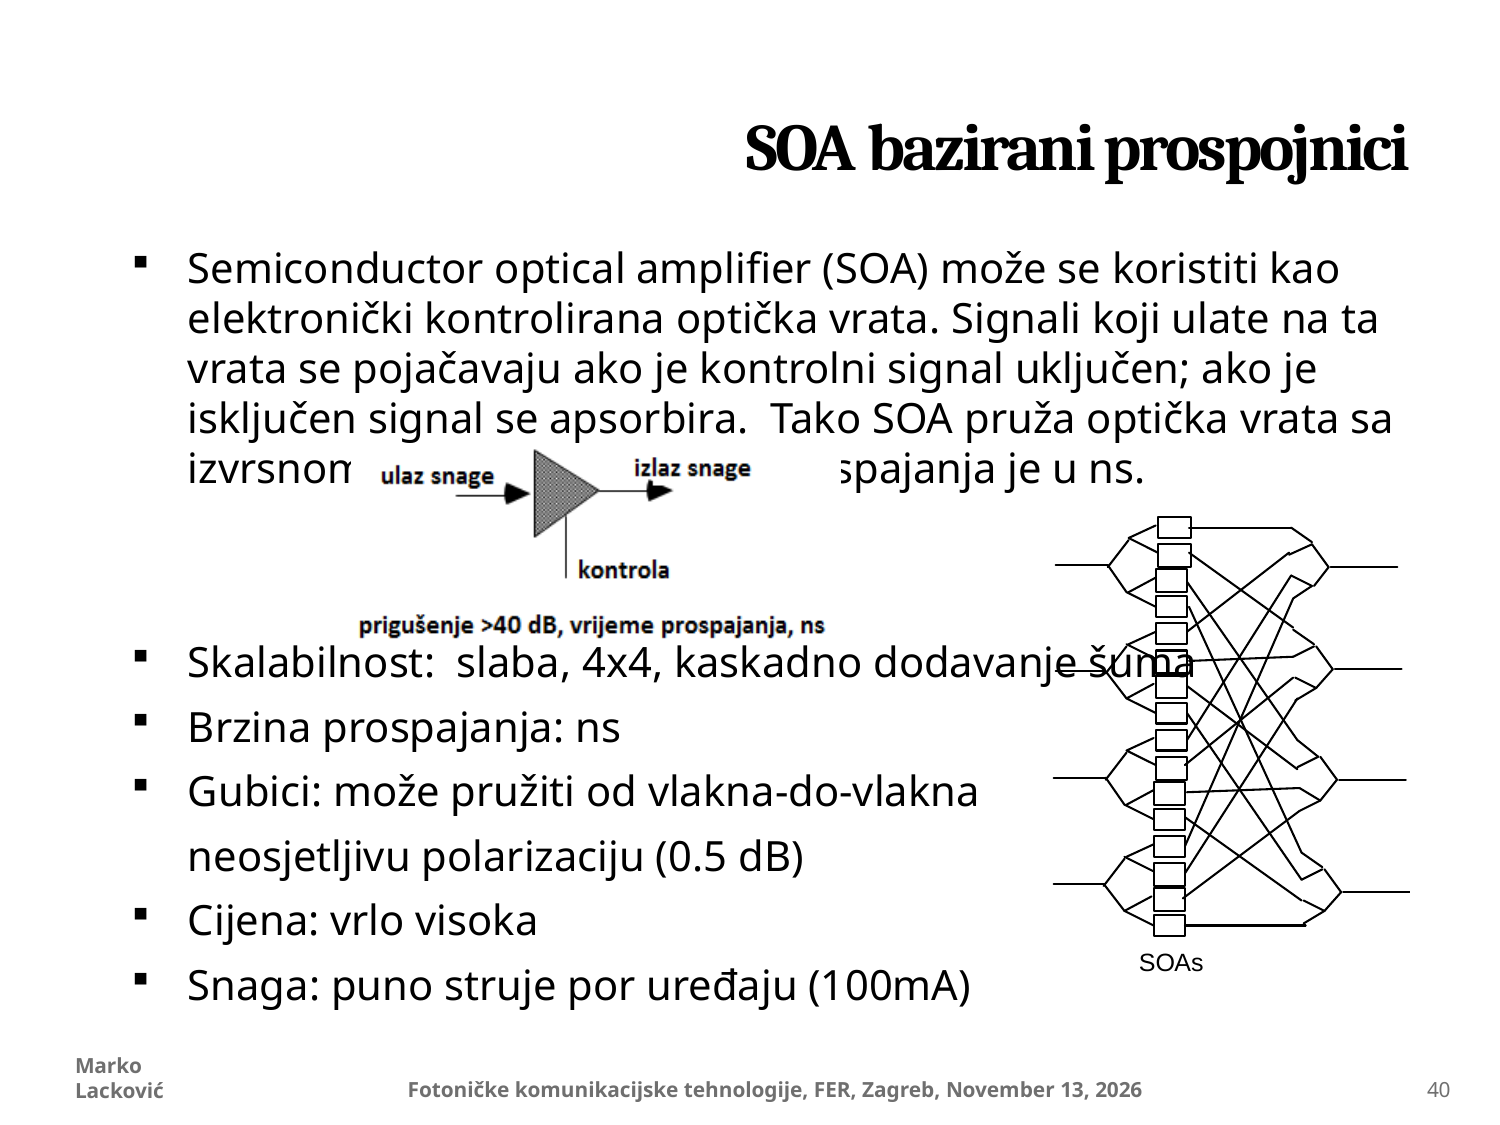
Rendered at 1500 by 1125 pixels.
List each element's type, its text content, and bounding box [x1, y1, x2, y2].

title SOA bazirani prospojnici [75, 37, 1425, 250]
picture [351, 445, 841, 643]
picture [1049, 512, 1411, 982]
list Semiconductor optical amplifier (SOA) može se koristiti kao elektronički kontrolirana optička vrata. Signali koji ulate na ta vrata se pojačavaju ako je kontrolni signal uključen; ako je isključen signal se apsorbira. Tako SOA pruža optička vrata sa izvrsnom izolacijom. Vrijeme prospajanja je u ns. Skalabilnost: slaba, 4x4, kaskadno dodavanje šuma Brzina prospajanja: ns Gubici: može pružiti od vlakna-do-vlakna neosjetljivu polarizaciju (0.5 dB) Cijena: vrlo visoka Snaga: puno struje por uređaju (100mA) [105, 234, 1456, 985]
